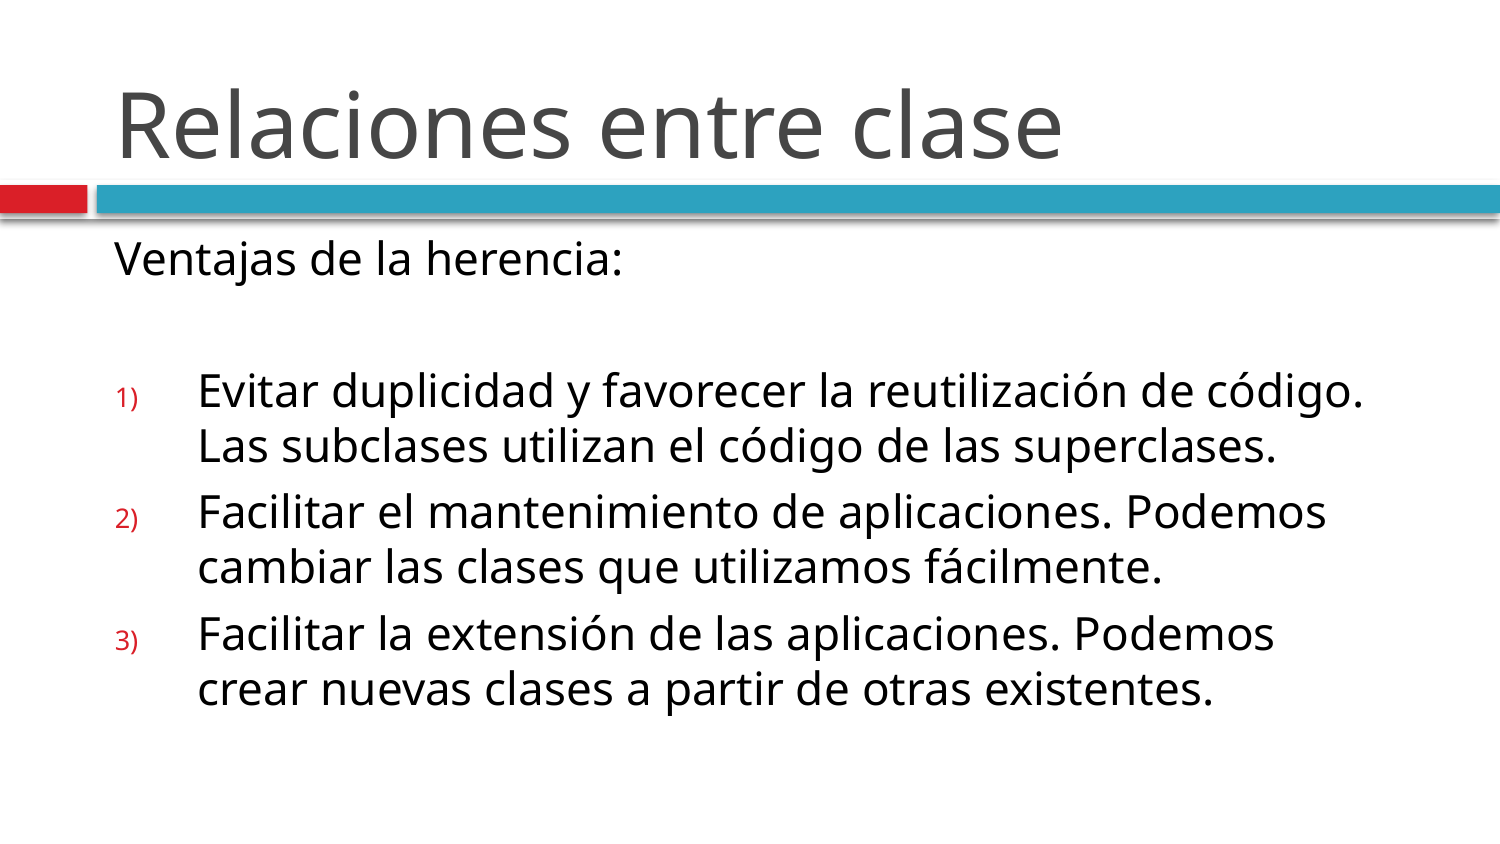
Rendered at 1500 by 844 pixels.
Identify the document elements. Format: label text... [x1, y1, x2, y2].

title Relaciones entre clase [99, 19, 1438, 185]
list Ventajas de la herencia: Evitar duplicidad y favorecer la reutilización de código. Las subclases utilizan el código de las superclases. Facilitar el mantenimiento de aplicaciones. Podemos cambiar las clases que utilizamos fácilmente. Facilitar la extensión de las aplicaciones. Podemos crear nuevas clases a partir de otras existentes. [99, 221, 1412, 765]
